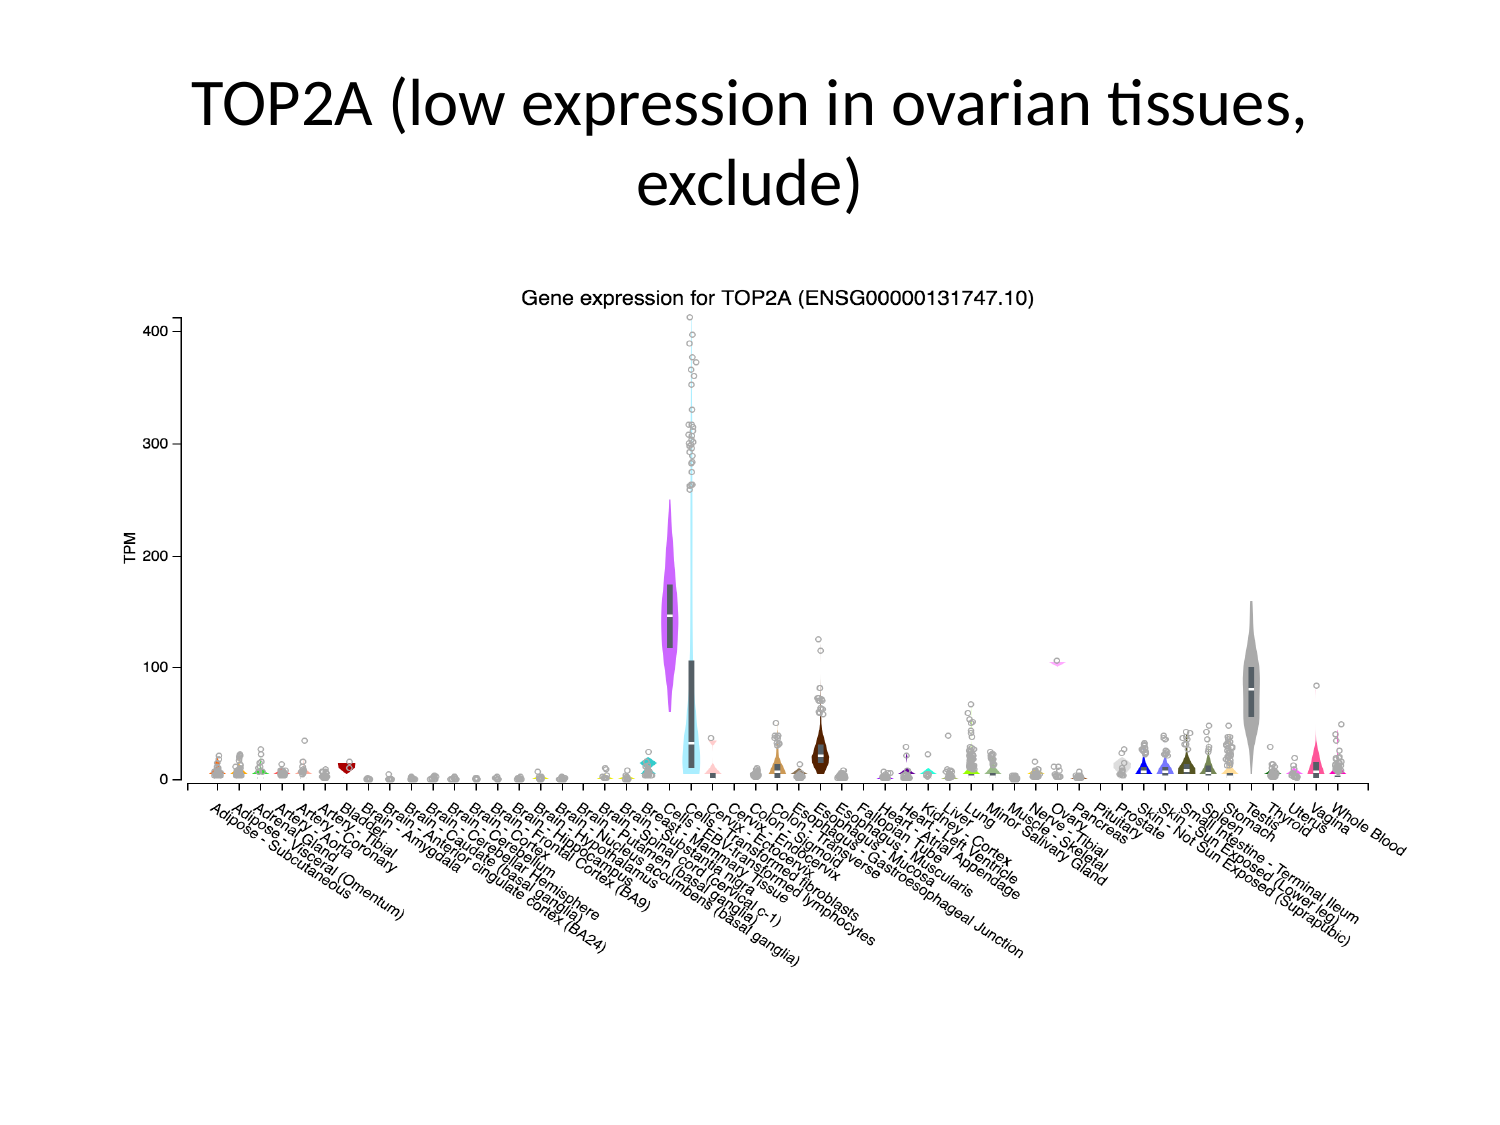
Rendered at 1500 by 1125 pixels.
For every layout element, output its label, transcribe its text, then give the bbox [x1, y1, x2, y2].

title TOP2A (low expression in ovarian tissues, exclude) [75, 45, 1425, 233]
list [74, 262, 1426, 1006]
